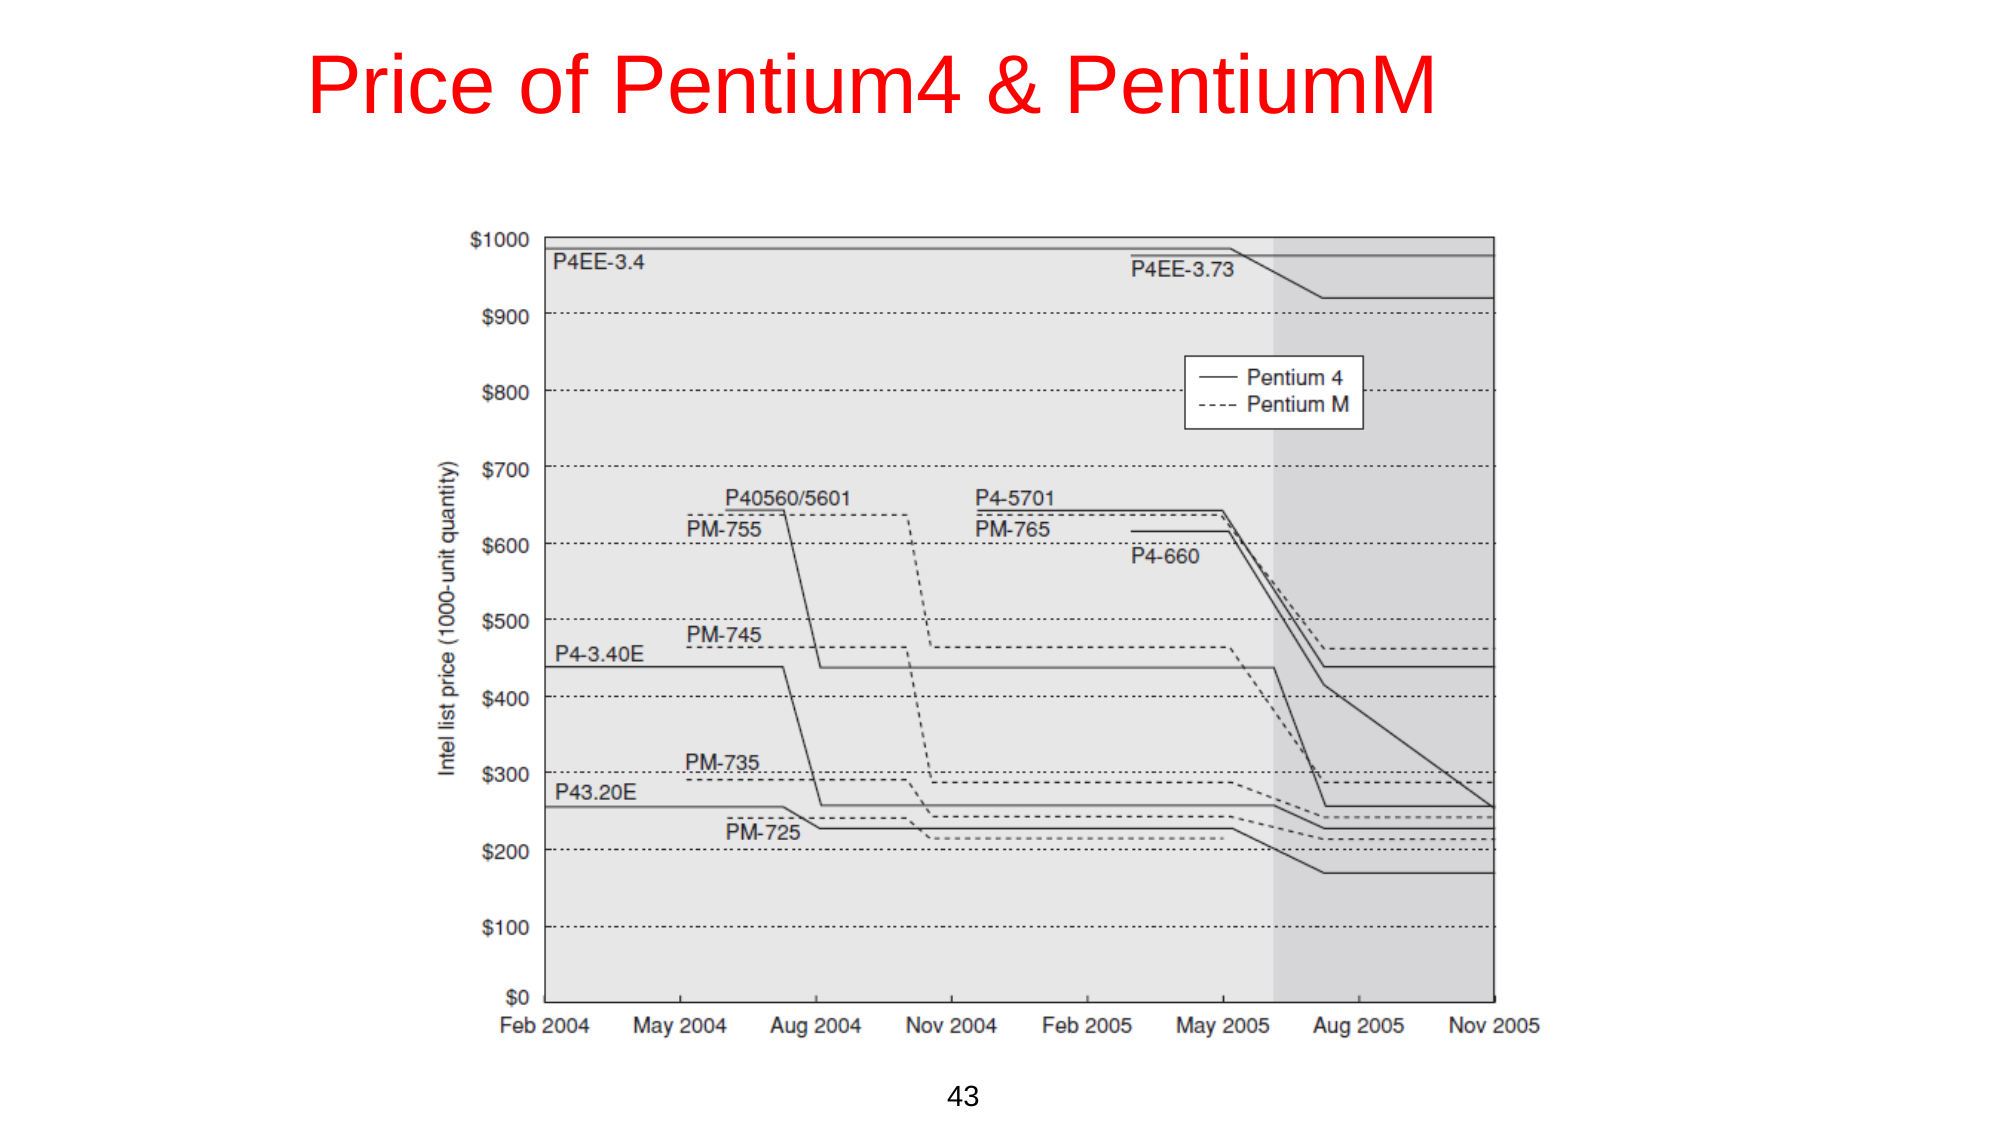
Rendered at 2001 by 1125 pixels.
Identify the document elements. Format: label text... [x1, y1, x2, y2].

title Price of Pentium4 & PentiumM [291, 0, 1946, 161]
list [402, 210, 1578, 1051]
